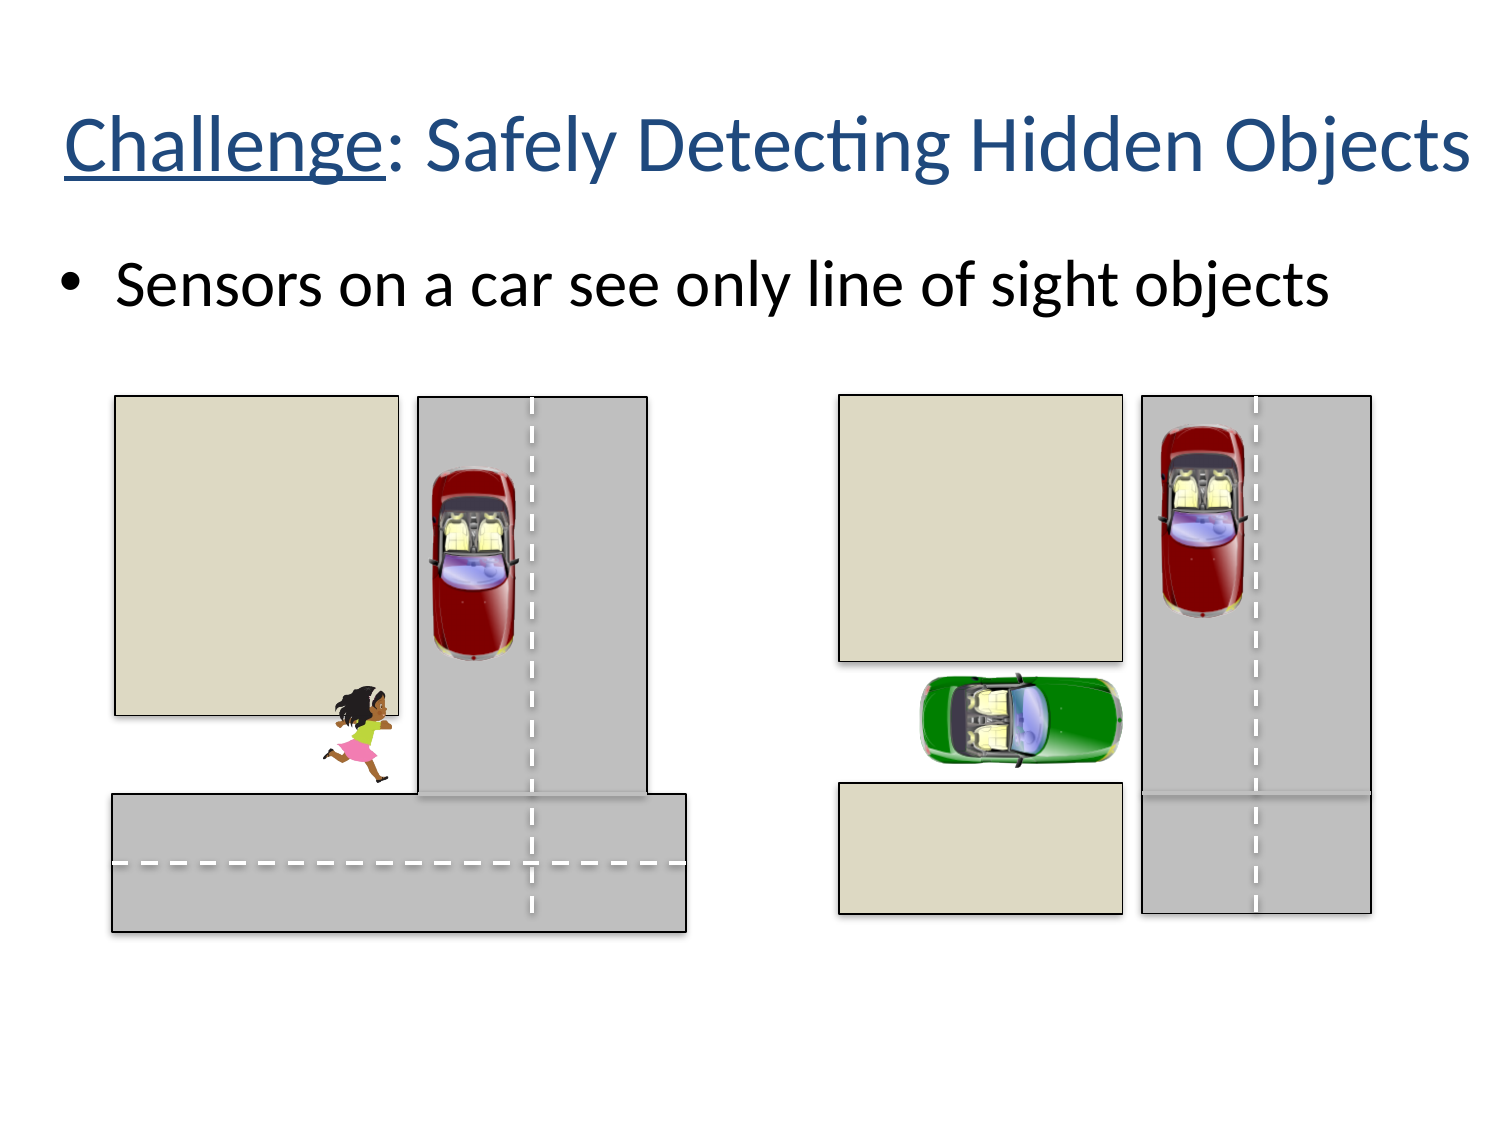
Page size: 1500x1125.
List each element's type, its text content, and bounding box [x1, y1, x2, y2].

picture [375, 512, 570, 615]
text_box 0 [533, 864, 681, 875]
text_box 0 [533, 795, 642, 806]
text_box 0 [116, 864, 532, 875]
title Challenge: Safely Detecting Hidden Objects [14, 45, 1500, 233]
text_box Sensors on a car see only line of sight objects [43, 232, 1500, 985]
picture [1104, 470, 1299, 572]
picture [919, 665, 1123, 769]
picture [323, 686, 392, 784]
text_box 0 [1257, 794, 1366, 803]
text_box 0 [422, 795, 532, 806]
text_box 0 [1147, 794, 1256, 804]
